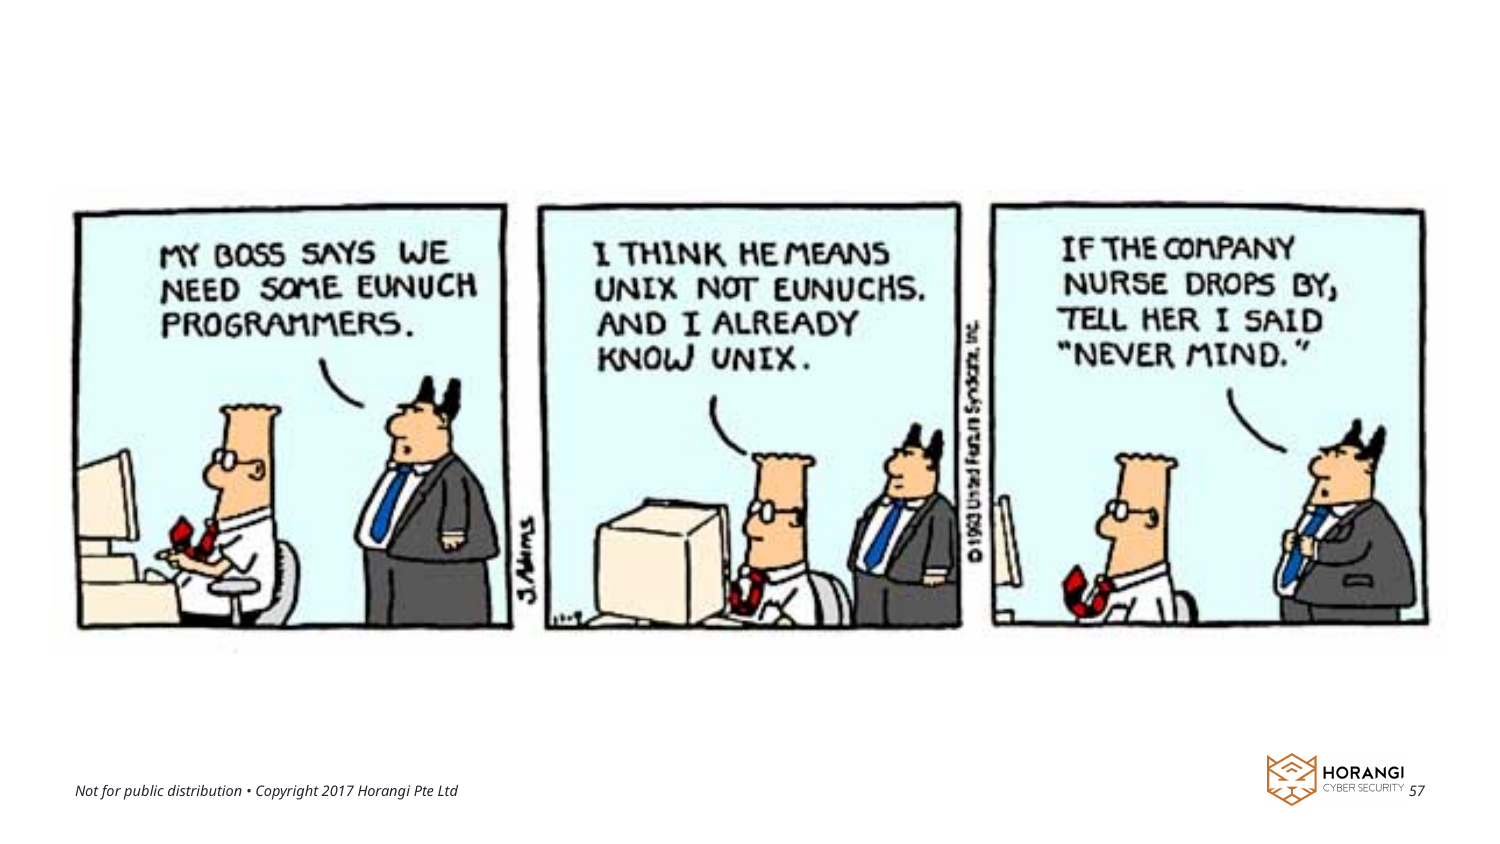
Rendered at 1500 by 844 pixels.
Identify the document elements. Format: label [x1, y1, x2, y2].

picture [1266, 753, 1404, 806]
picture [52, 190, 1448, 654]
